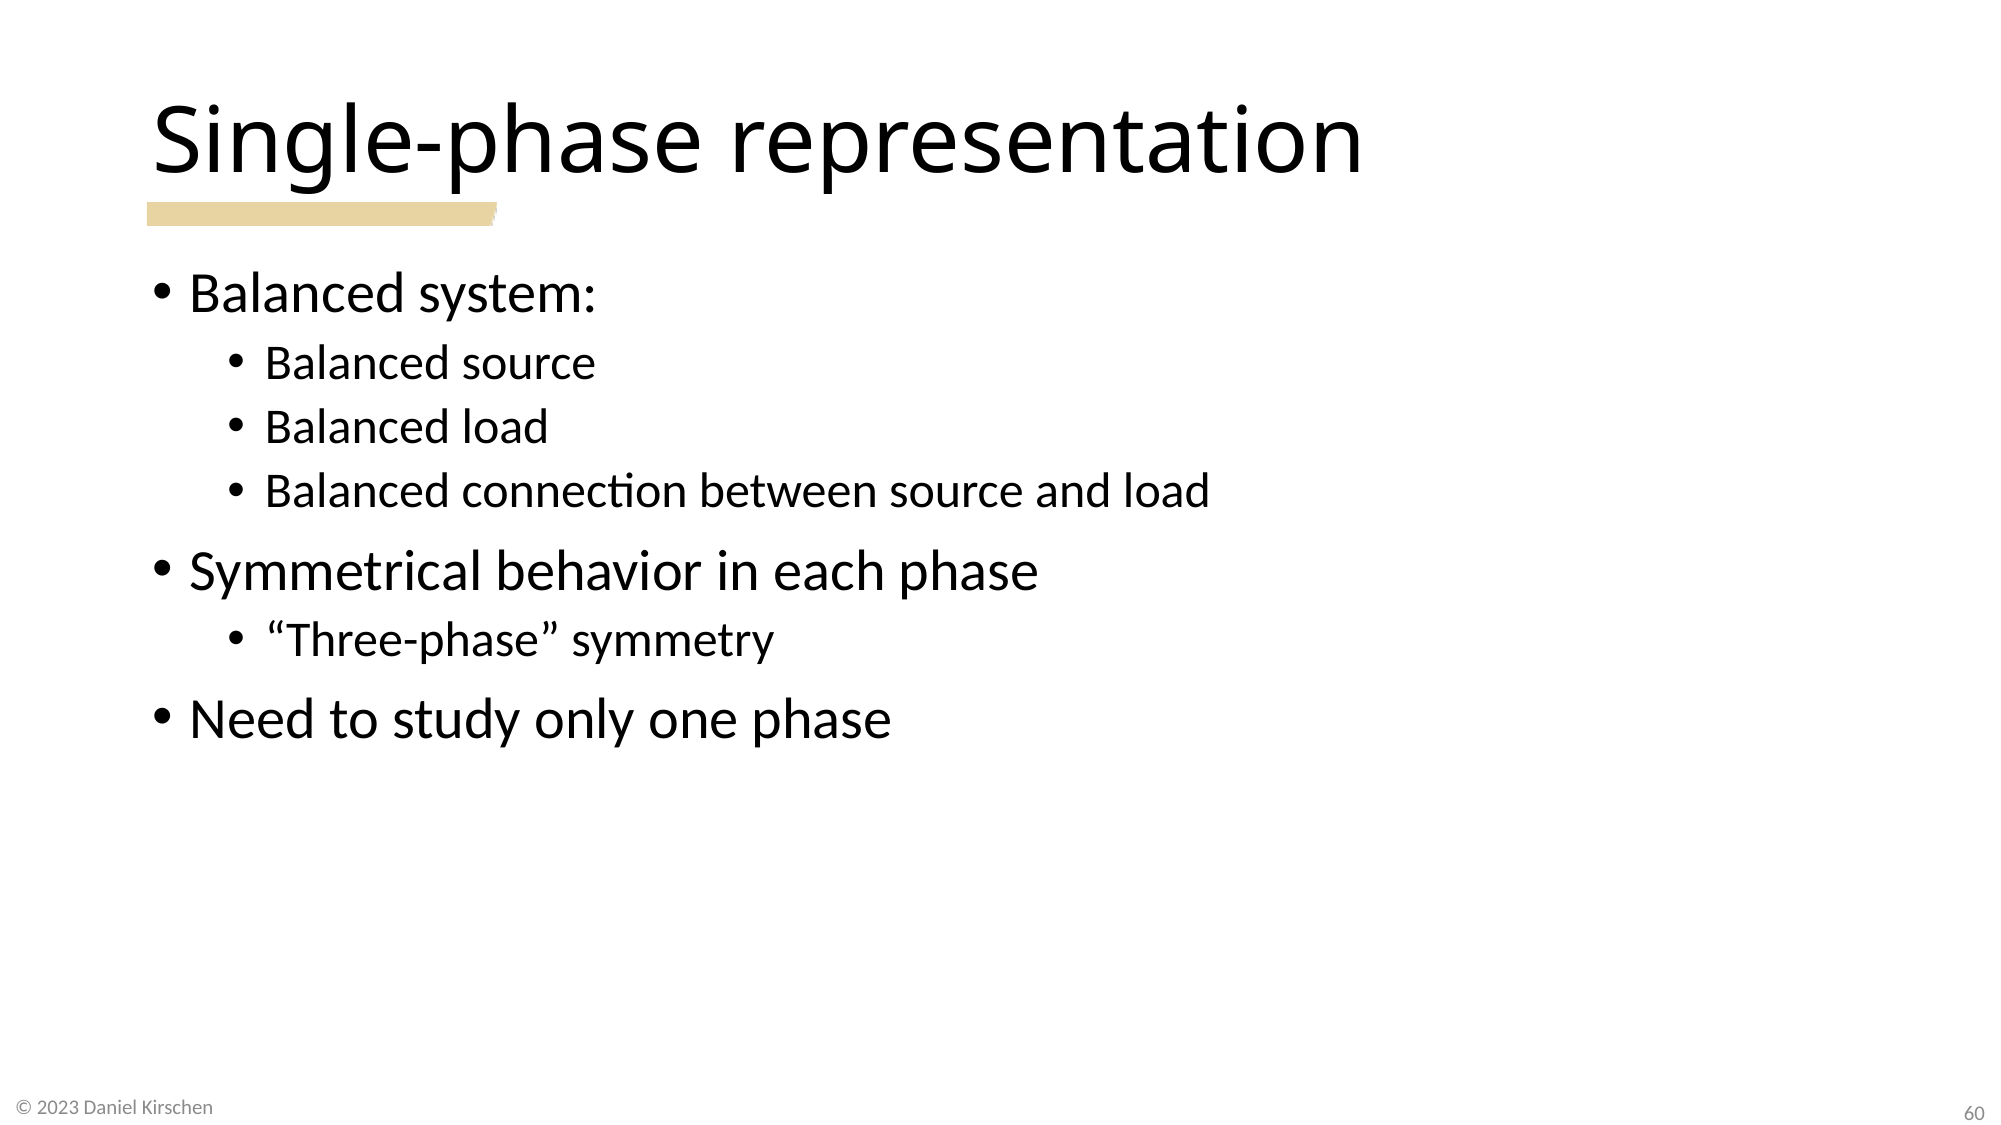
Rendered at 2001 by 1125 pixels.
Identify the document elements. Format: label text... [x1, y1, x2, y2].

slide_number © 2023 Daniel Kirschen [0, 1080, 517, 1125]
title Single-phase representation [137, 59, 1863, 226]
slide_number 60 [1550, 1088, 2000, 1125]
list Balanced system: Balanced source Balanced load Balanced connection between source and load Symmetrical behavior in each phase “Three-phase” symmetry Need to study only one phase [137, 255, 1863, 1014]
